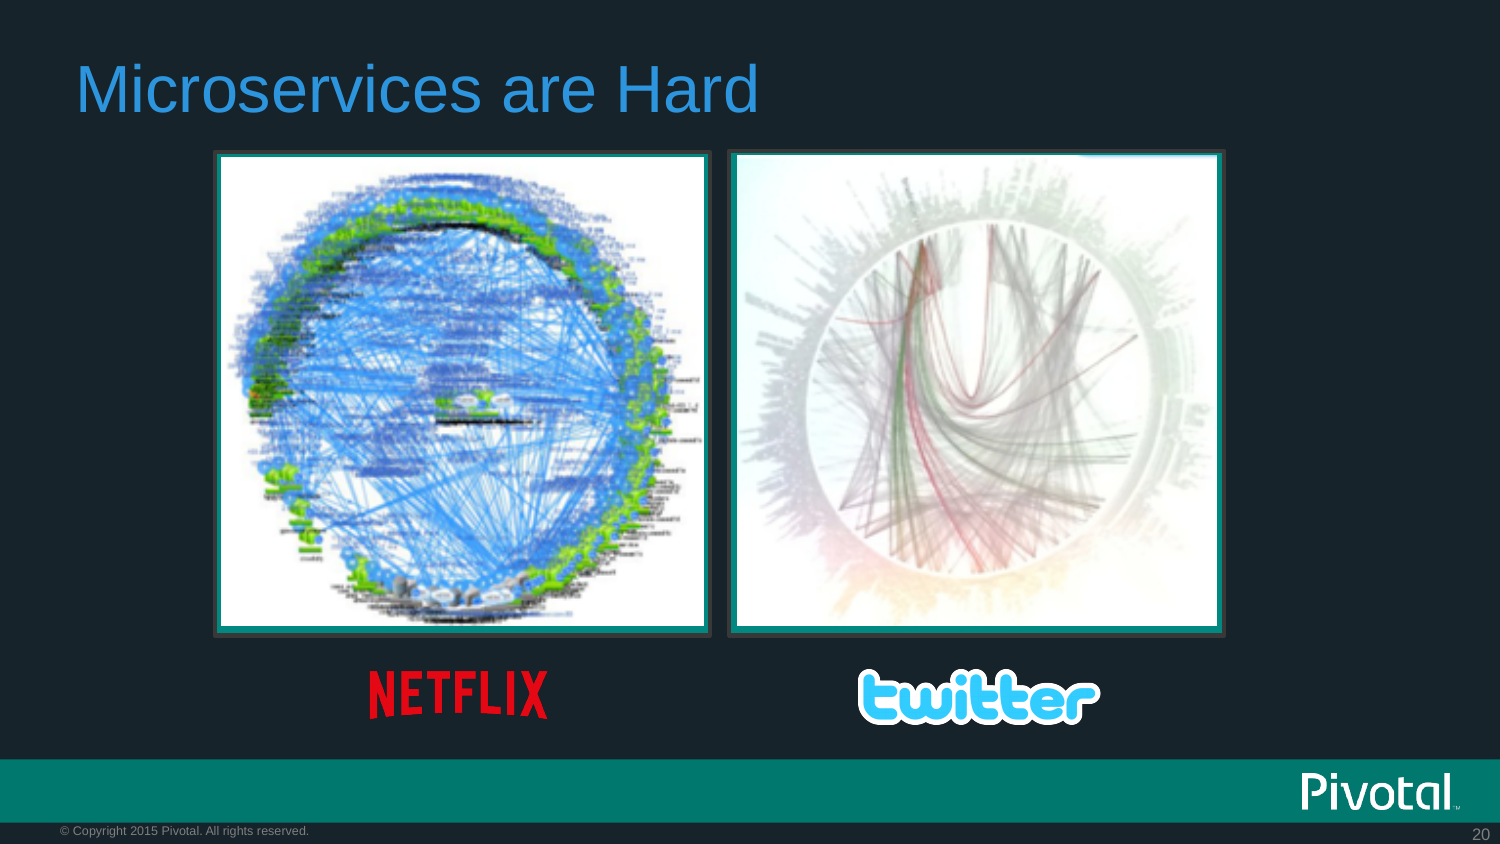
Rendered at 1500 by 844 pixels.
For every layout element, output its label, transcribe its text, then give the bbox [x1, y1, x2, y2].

picture [1302, 773, 1460, 810]
picture [855, 665, 1103, 729]
picture [221, 156, 704, 627]
picture [736, 155, 1217, 627]
text_box [727, 149, 1226, 638]
title Microservices are Hard [60, 40, 1440, 116]
picture [365, 648, 552, 742]
text_box [213, 150, 712, 638]
